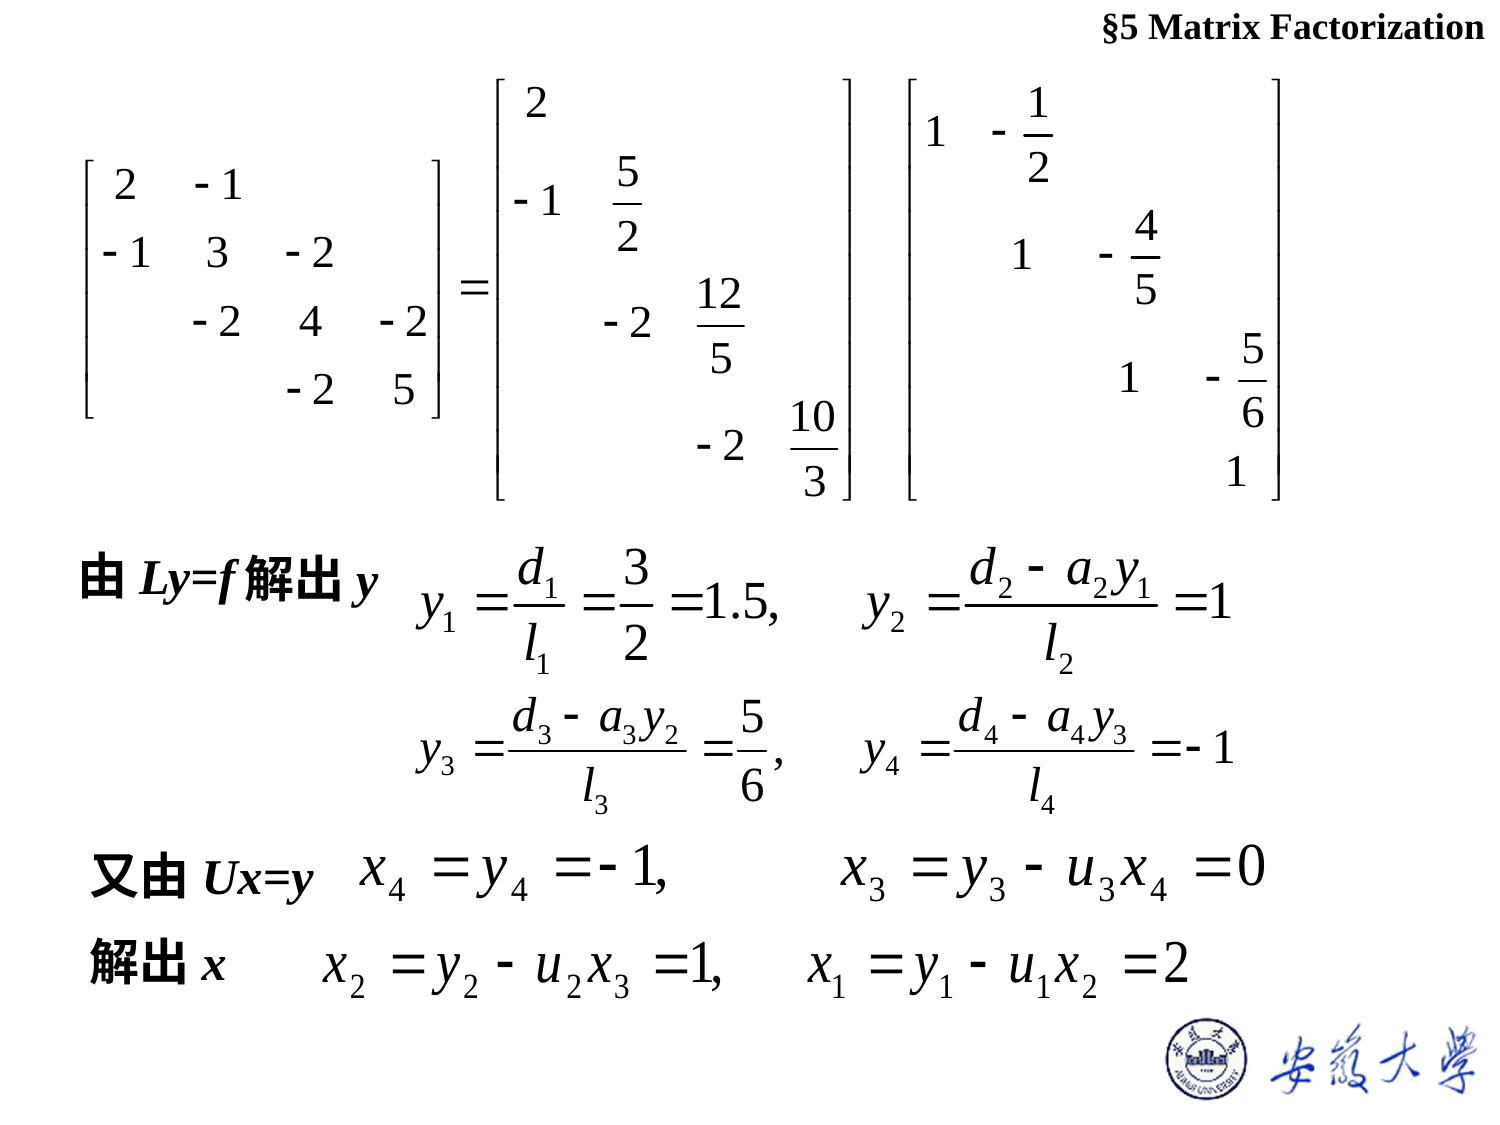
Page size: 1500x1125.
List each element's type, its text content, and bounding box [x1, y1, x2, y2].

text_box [348, 824, 1277, 917]
text_box 解出y [229, 540, 394, 616]
text_box 又由Ux=y 解出x [74, 837, 438, 998]
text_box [312, 922, 1199, 1014]
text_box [407, 685, 1239, 824]
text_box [407, 533, 1239, 685]
text_box 由Ly=f [62, 537, 407, 613]
picture [1151, 985, 1500, 1125]
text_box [74, 69, 1299, 511]
text_box §5 Matrix Factorization [650, 0, 1500, 50]
